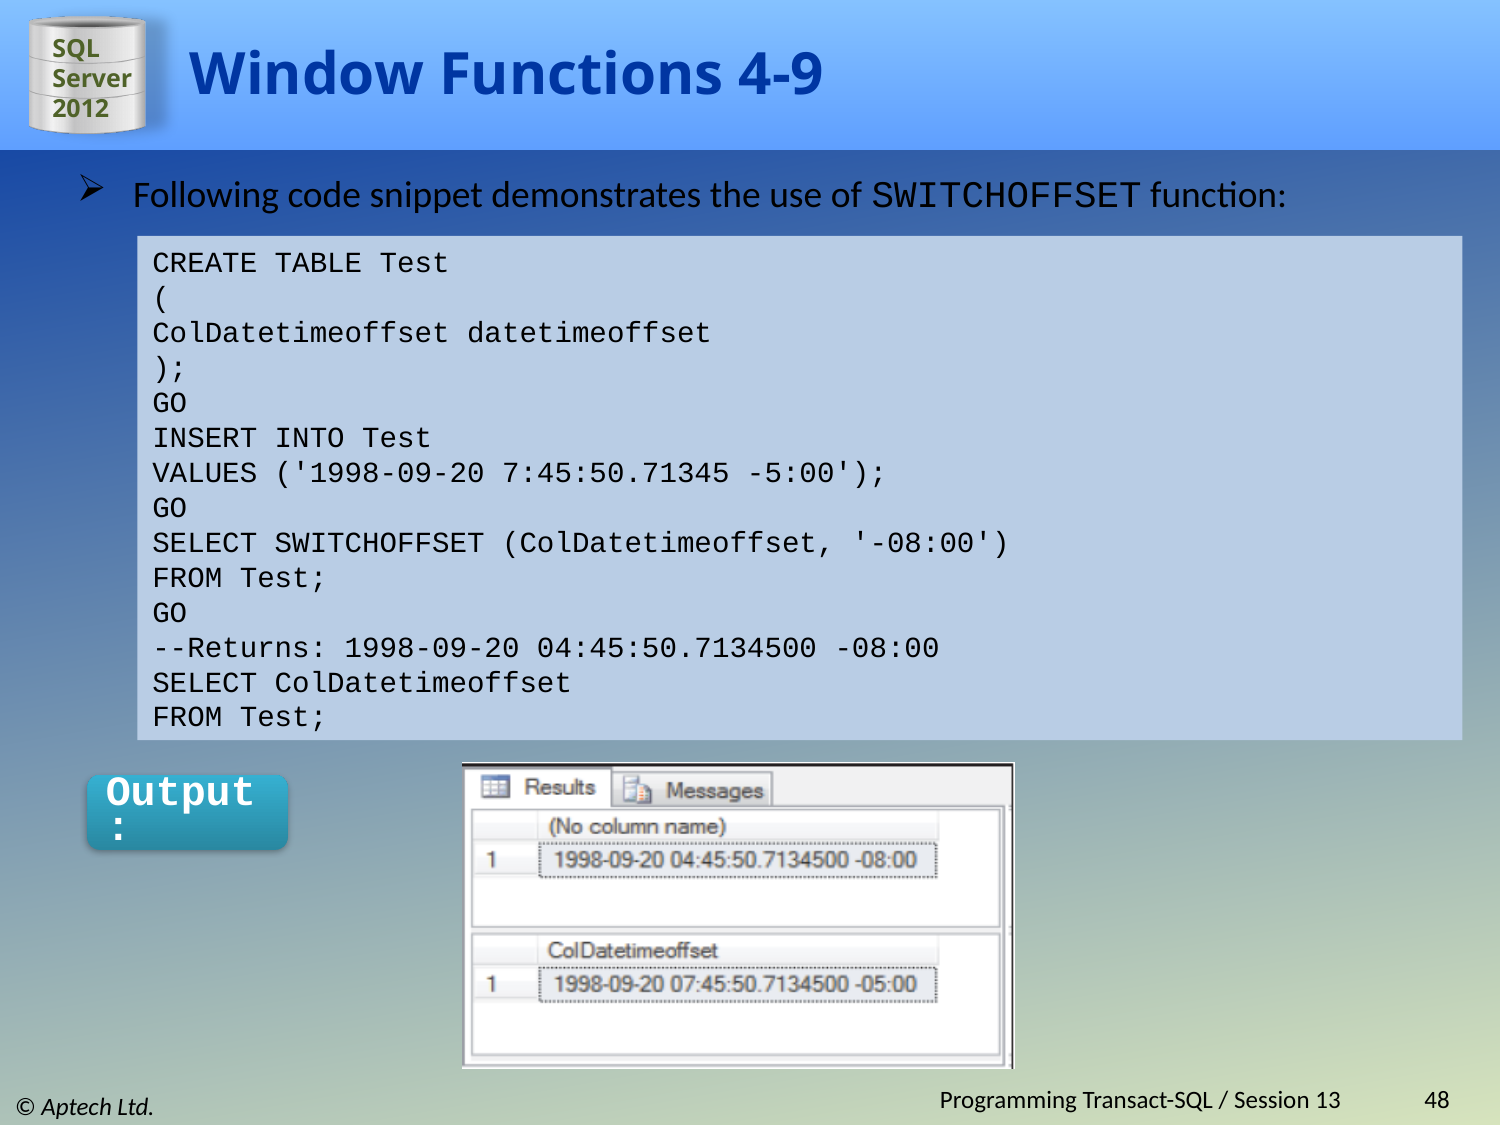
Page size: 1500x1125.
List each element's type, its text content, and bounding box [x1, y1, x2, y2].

text_box Output: [87, 774, 288, 850]
slide_number 48 [1363, 1084, 1465, 1113]
title Window Functions 4-9 [174, 37, 1426, 106]
picture [24, 0, 150, 150]
text_box Following code snippet demonstrates the use of SWITCHOFFSET function: [62, 162, 1325, 223]
footer Programming Transact-SQL / Session 13 [375, 1084, 1363, 1113]
text_box CREATE TABLE Test ( ColDatetimeoffset datetimeoffset ); GO INSERT INTO Test VALUES ('1998-09-20 7:45:50.71345 -5:00'); GO SELECT SWITCHOFFSET (ColDatetimeoffset, '-08:00') FROM Test; GO --Returns: 1998-09-20 04:45:50.7134500 -08:00 SELECT ColDatetimeoffset FROM Test; [137, 235, 1463, 741]
picture [462, 762, 1015, 1069]
